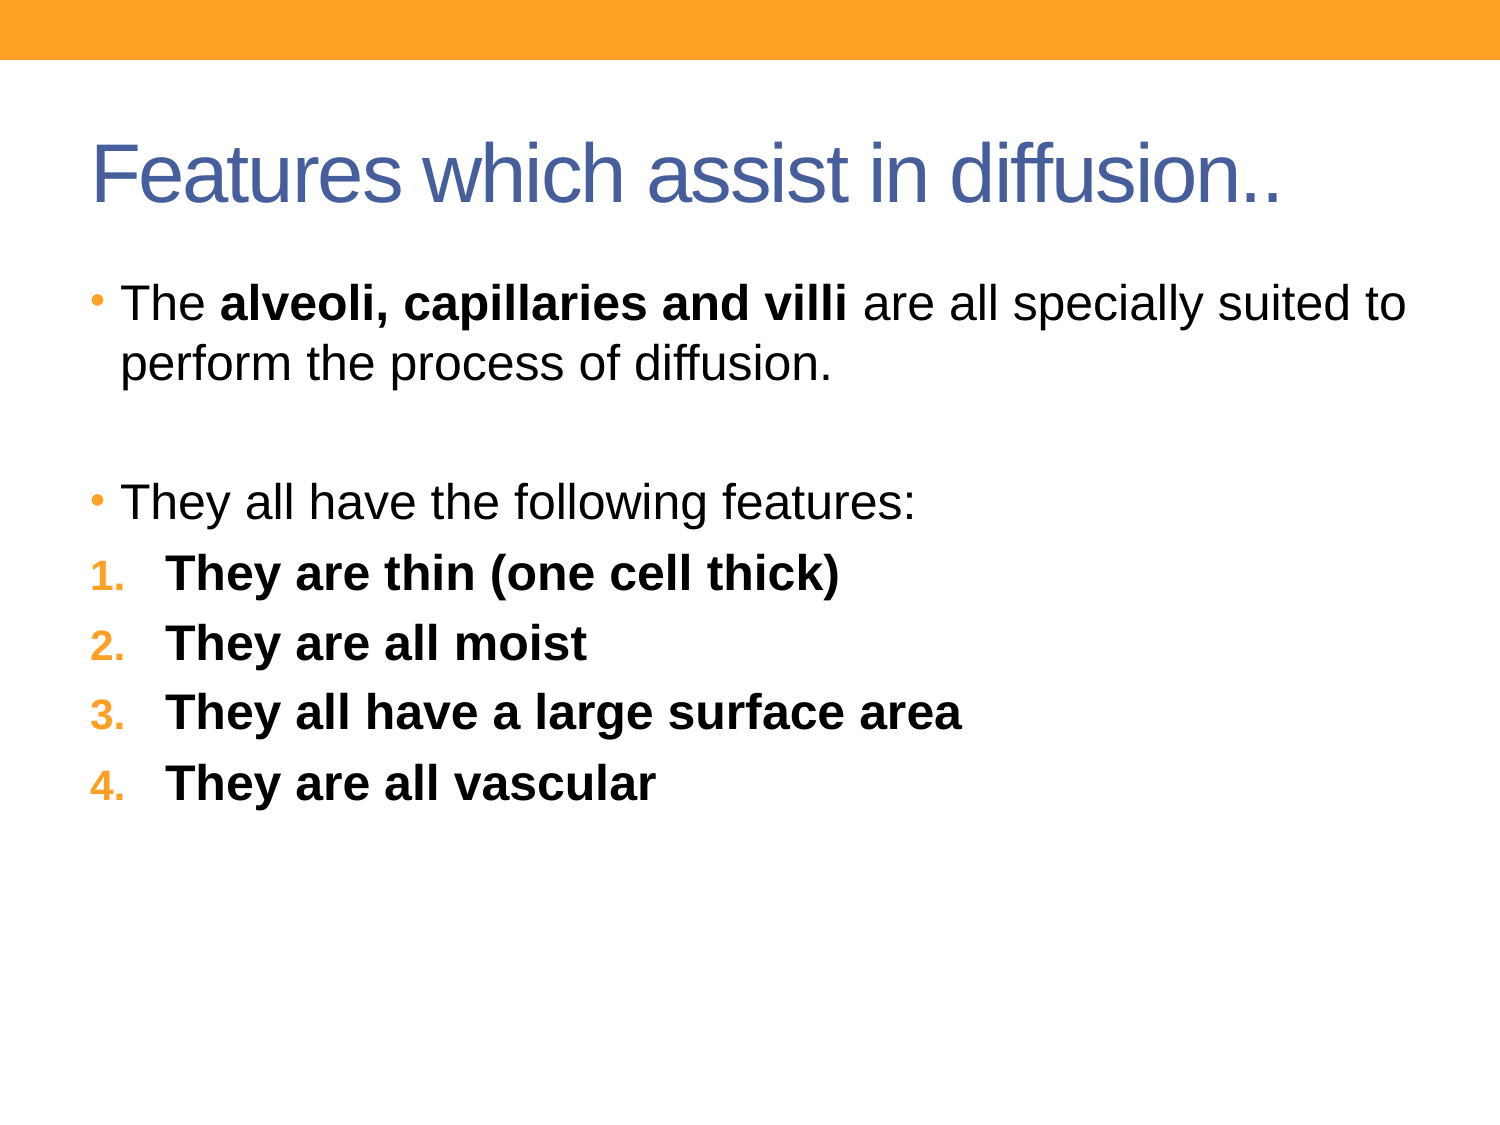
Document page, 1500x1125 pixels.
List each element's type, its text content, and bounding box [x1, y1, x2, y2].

list The alveoli, capillaries and villi are all specially suited to perform the process of diffusion. They all have the following features: They are thin (one cell thick) They are all moist They all have a large surface area They are all vascular [75, 262, 1425, 1063]
title Features which assist in diffusion.. [75, 87, 1425, 250]
